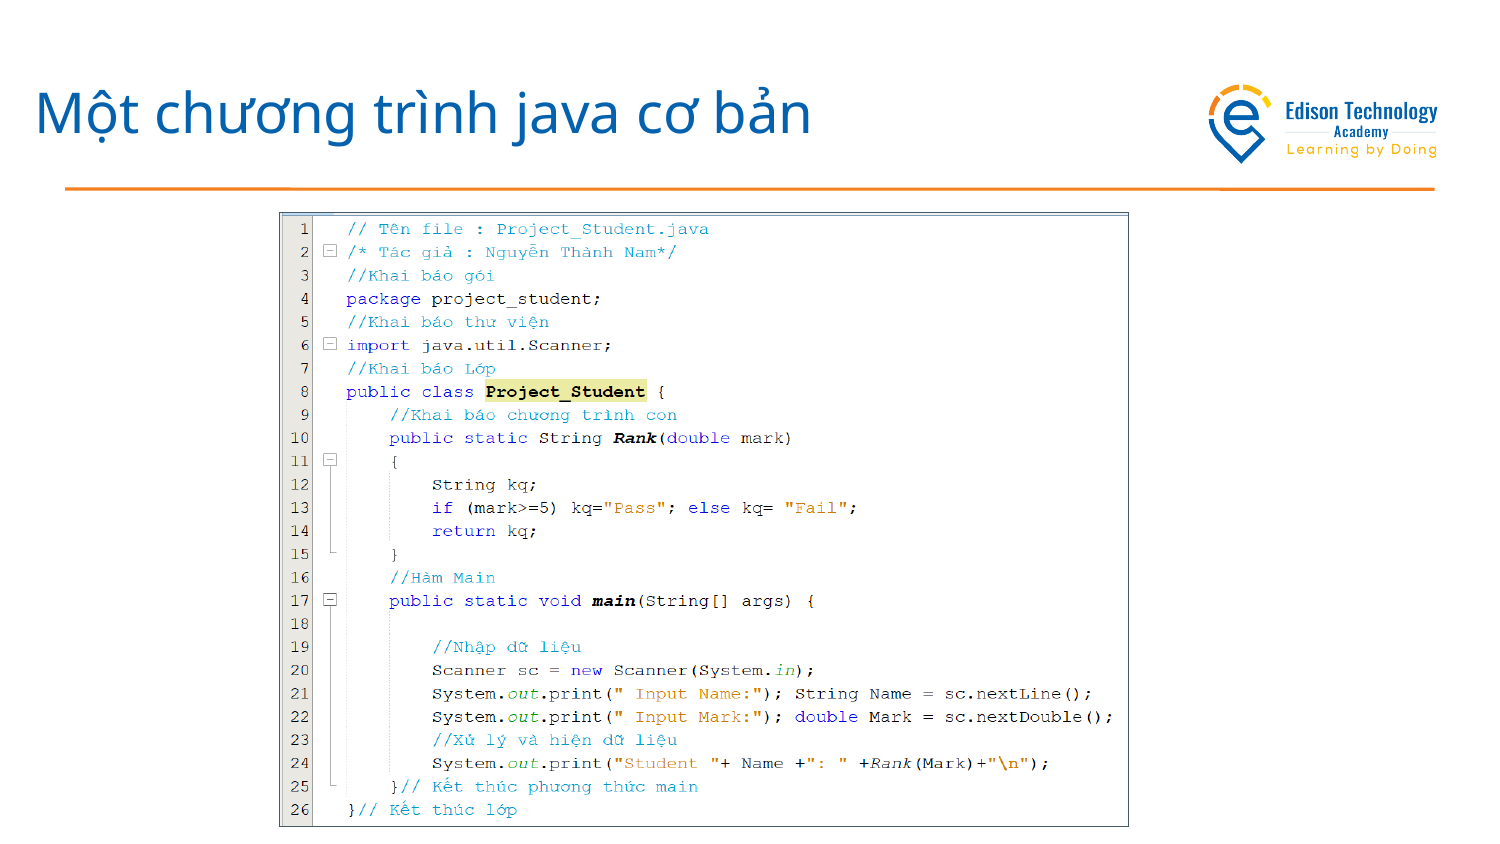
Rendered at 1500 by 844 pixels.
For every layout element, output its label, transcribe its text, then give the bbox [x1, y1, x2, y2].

text_box Một chương trình java cơ bản [19, 65, 1418, 160]
picture [279, 212, 1129, 827]
picture [1147, 83, 1500, 167]
